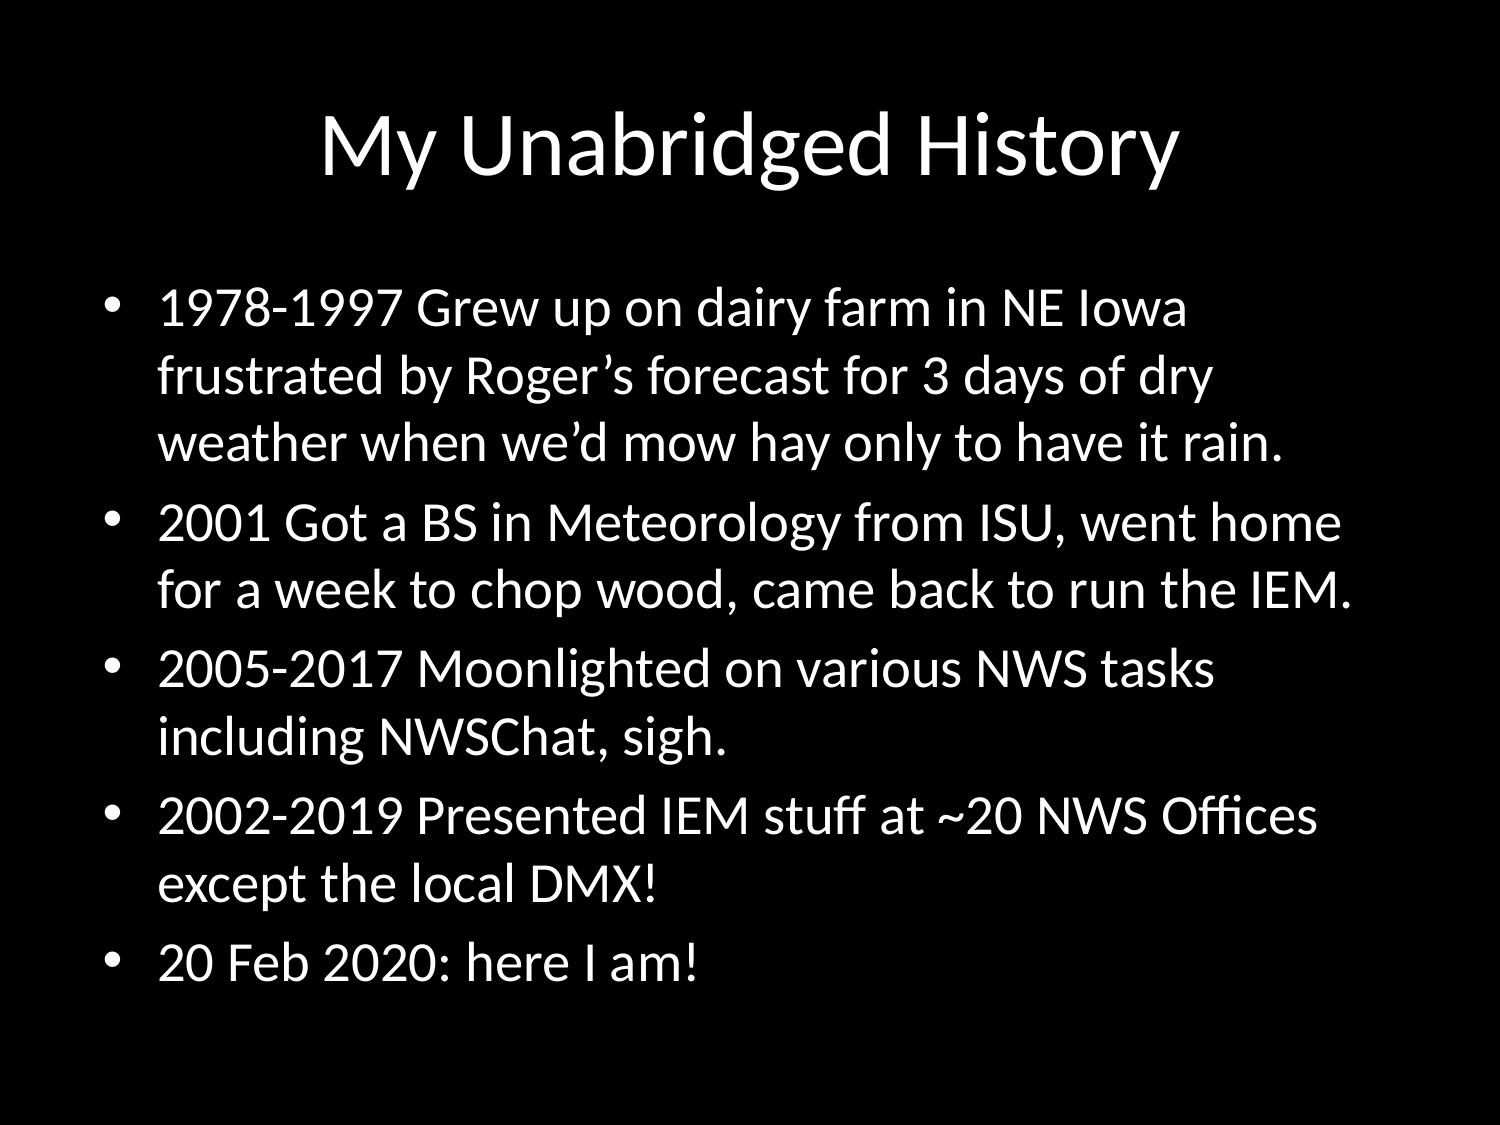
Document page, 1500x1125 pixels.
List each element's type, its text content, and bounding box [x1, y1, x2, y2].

list 1978-1997 Grew up on dairy farm in NE Iowa frustrated by Roger’s forecast for 3 days of dry weather when we’d mow hay only to have it rain. 2001 Got a BS in Meteorology from ISU, went home for a week to chop wood, came back to run the IEM. 2005-2017 Moonlighted on various NWS tasks including NWSChat, sigh. 2002-2019 Presented IEM stuff at ~20 NWS Offices except the local DMX! 20 Feb 2020: here I am! [87, 262, 1425, 1005]
title My Unabridged History [75, 45, 1425, 233]
